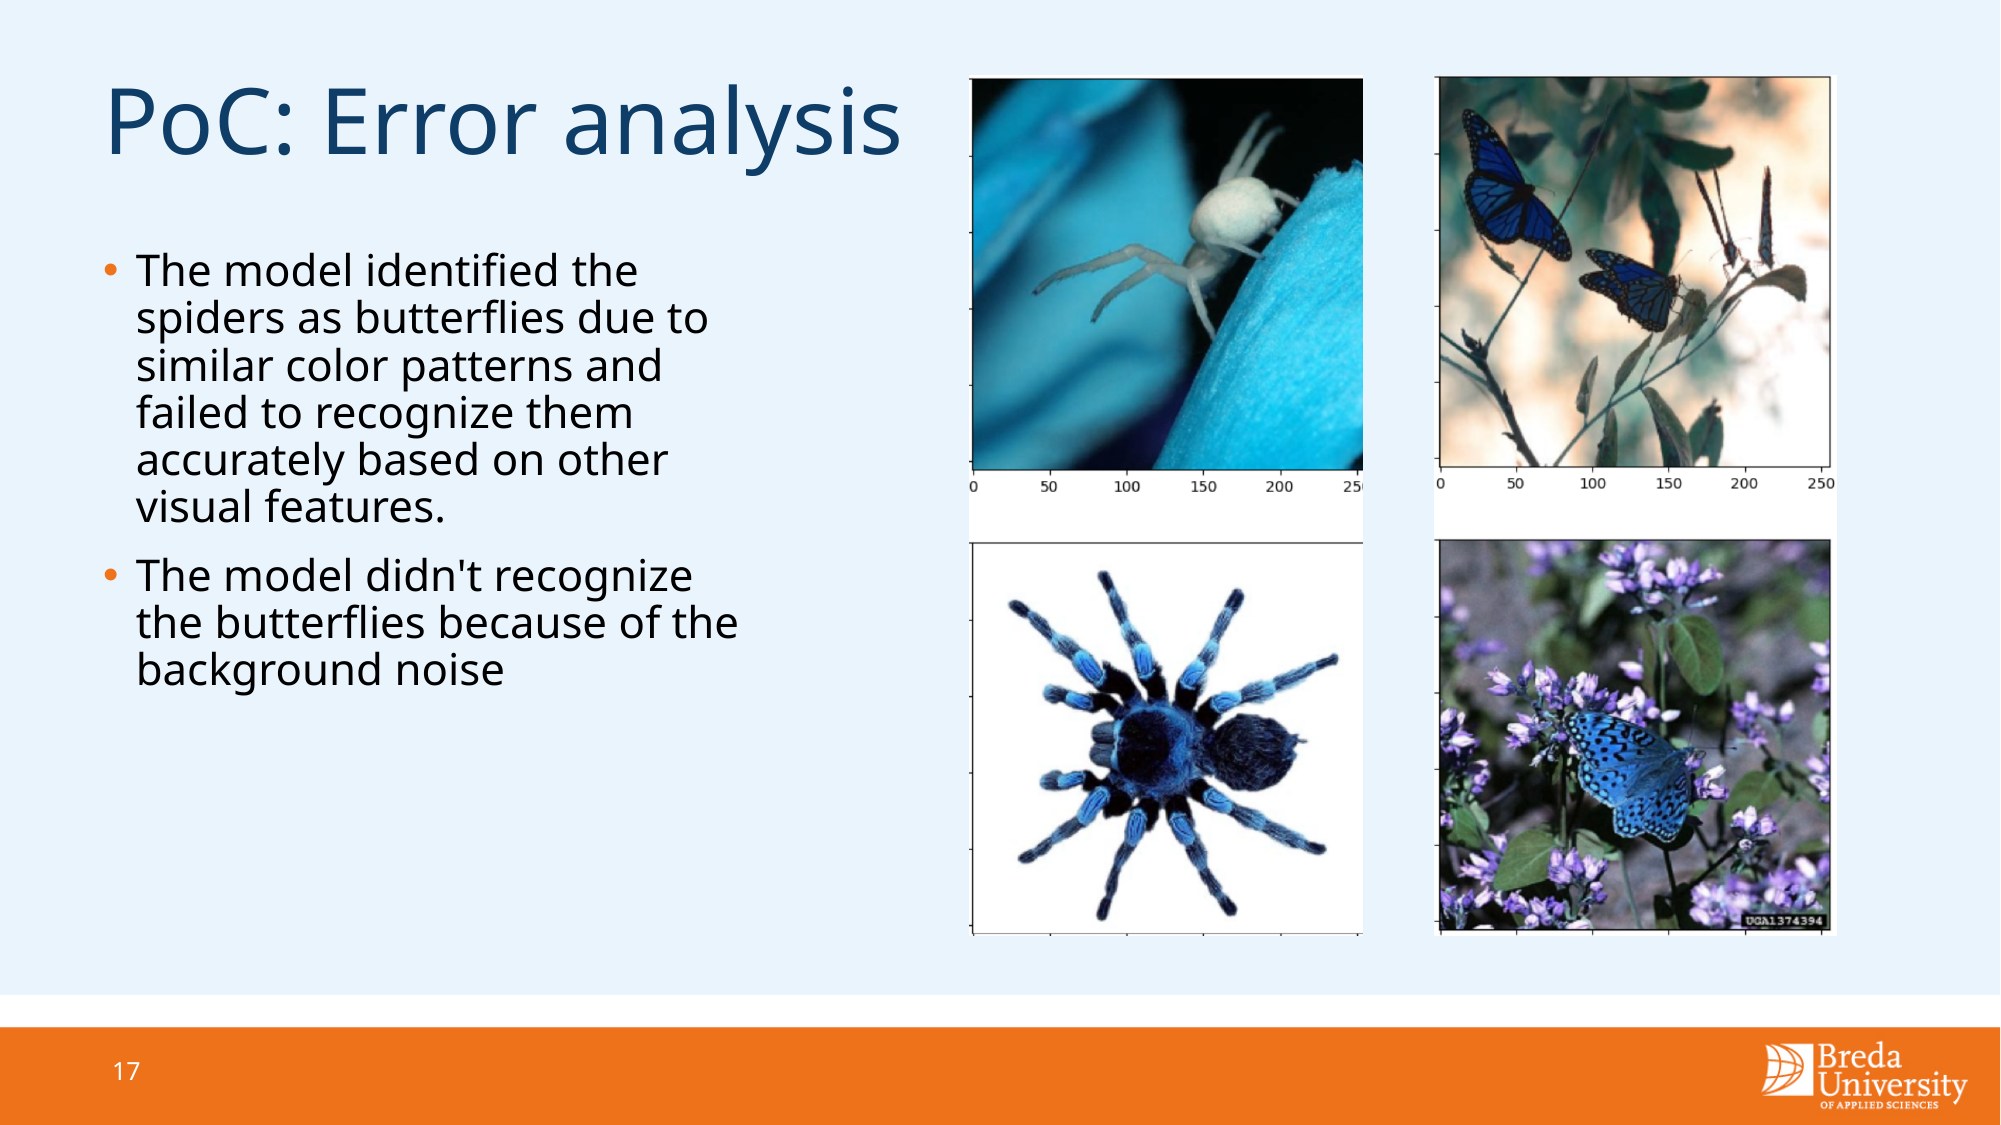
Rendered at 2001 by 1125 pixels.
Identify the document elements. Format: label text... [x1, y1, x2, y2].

slide_number 17 [97, 1042, 198, 1103]
list The model identified the spiders as butterflies due to similar color patterns and failed to recognize them accurately based on other visual features. The model didn't recognize the butterflies because of the background noise [88, 241, 763, 923]
picture [0, 0, 2001, 1125]
title PoC: Error analysis [88, 67, 1917, 210]
